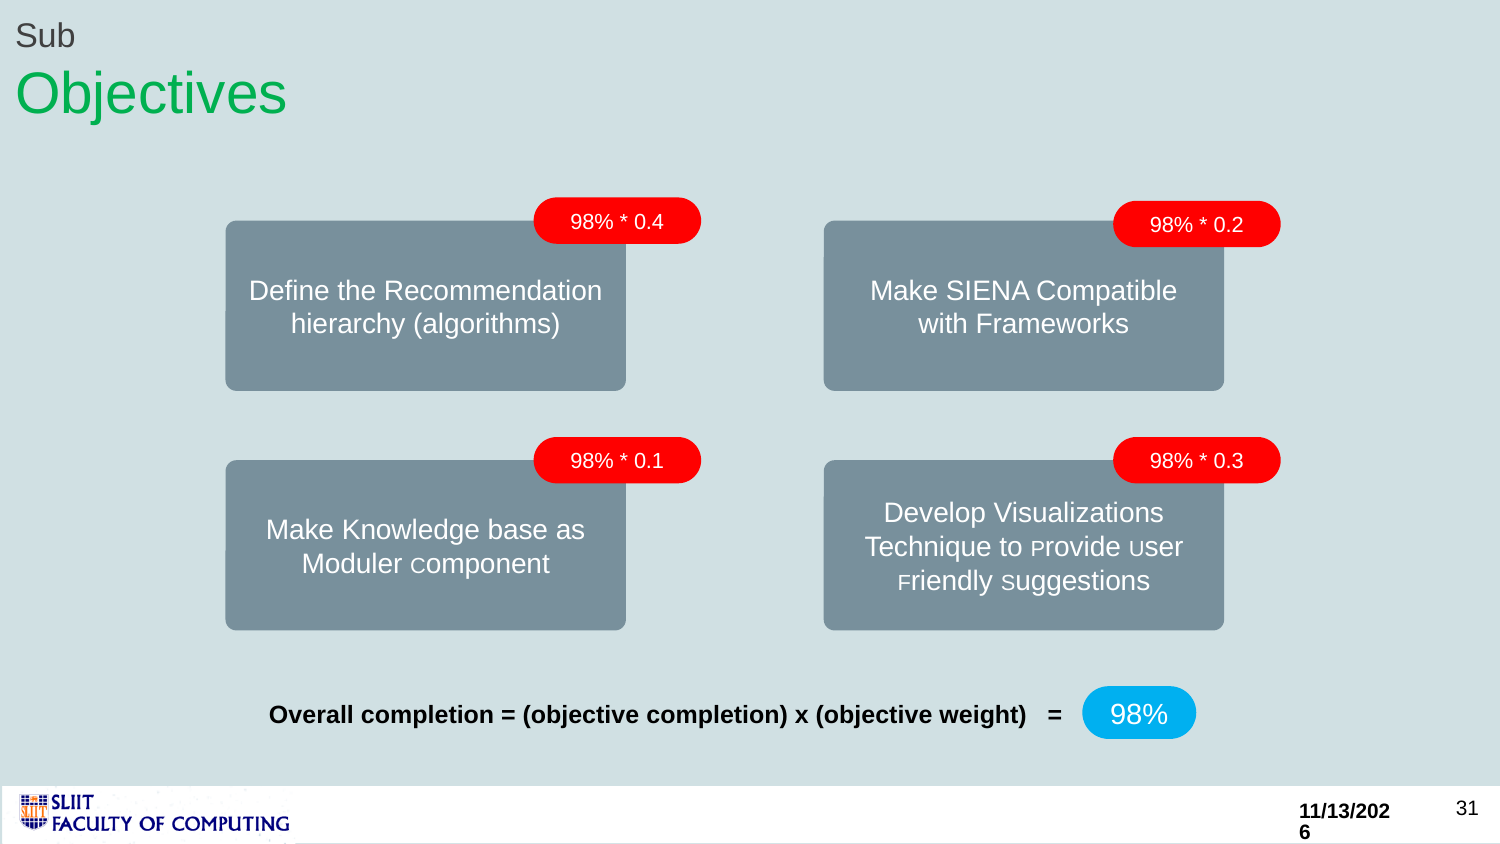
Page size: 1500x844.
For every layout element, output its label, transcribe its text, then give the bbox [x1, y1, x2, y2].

text_box Overall completion = (objective completion) x (objective weight) = [251, 697, 1151, 730]
text_box 98% * 0.2 [1111, 198, 1283, 250]
text_box Make SIENA Compatible with Frameworks [821, 218, 1227, 393]
text_box 98% [1084, 684, 1199, 742]
text_box 98% * 0.4 [531, 195, 704, 246]
title Sub Objectives [0, 0, 1500, 140]
text_box Develop Visualizations Technique to Provide User Friendly Suggestions [821, 458, 1227, 633]
text_box 98% * 0.1 [531, 434, 704, 486]
text_box Make Knowledge base as Moduler Component [223, 458, 629, 633]
picture [2, 786, 296, 844]
text_box 98% * 0.3 [1111, 434, 1283, 486]
text_box Define the Recommendation hierarchy (algorithms) [223, 218, 629, 393]
slide_number 31 [1403, 769, 1494, 844]
